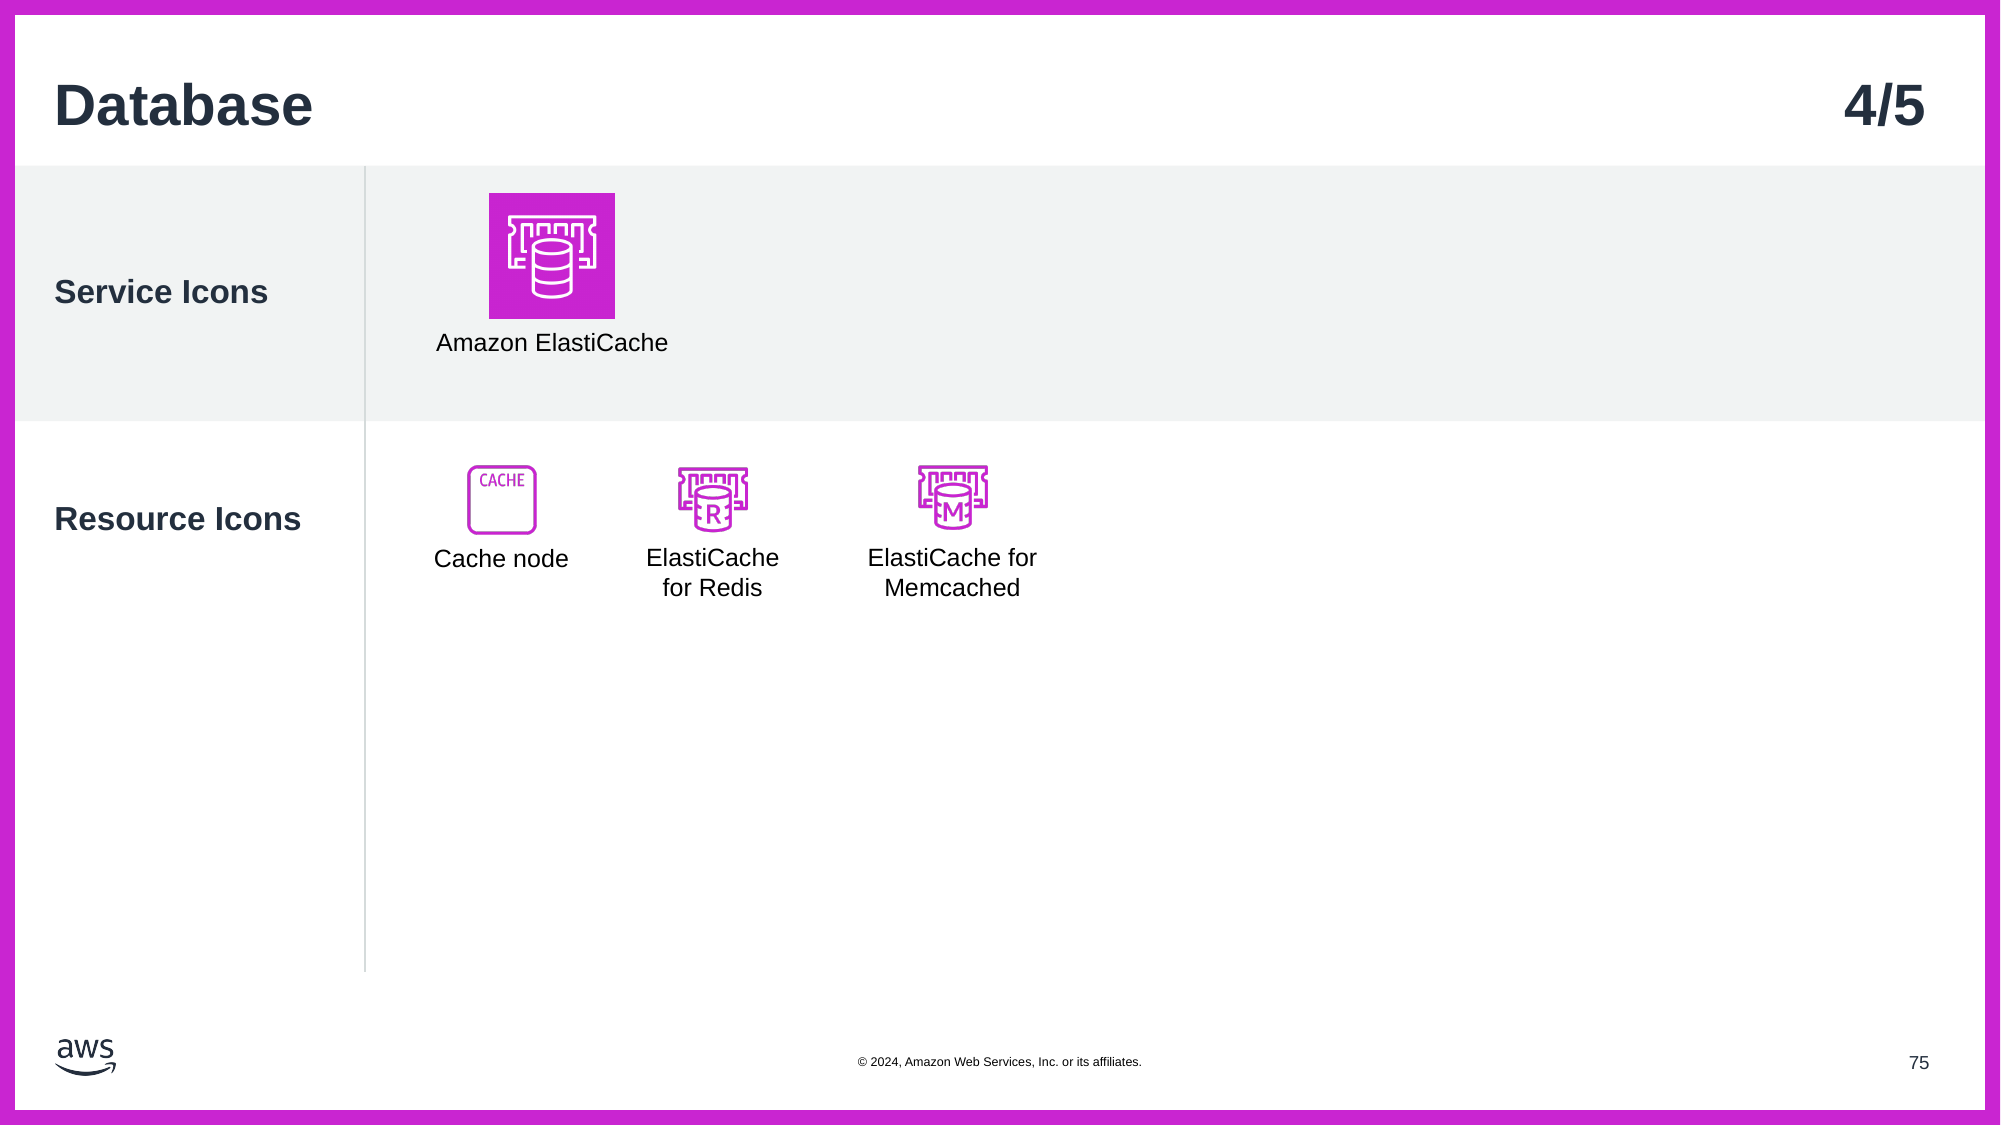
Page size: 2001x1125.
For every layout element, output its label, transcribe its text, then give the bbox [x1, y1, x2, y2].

picture [464, 462, 540, 538]
picture [55, 1039, 116, 1076]
picture [675, 461, 751, 537]
title Database 4/5 [39, 59, 1945, 153]
picture [489, 193, 615, 319]
slide_number 75 [1494, 1031, 1945, 1092]
text_box ElastiCache for Memcached [850, 534, 1055, 610]
text_box Amazon ElastiCache [372, 319, 734, 364]
text_box Cache node [415, 534, 589, 580]
text_box ElastiCache for Redis [626, 534, 800, 610]
footer © 2024, Amazon Web Services, Inc. or its affiliates. [662, 1031, 1338, 1092]
picture [915, 459, 991, 535]
